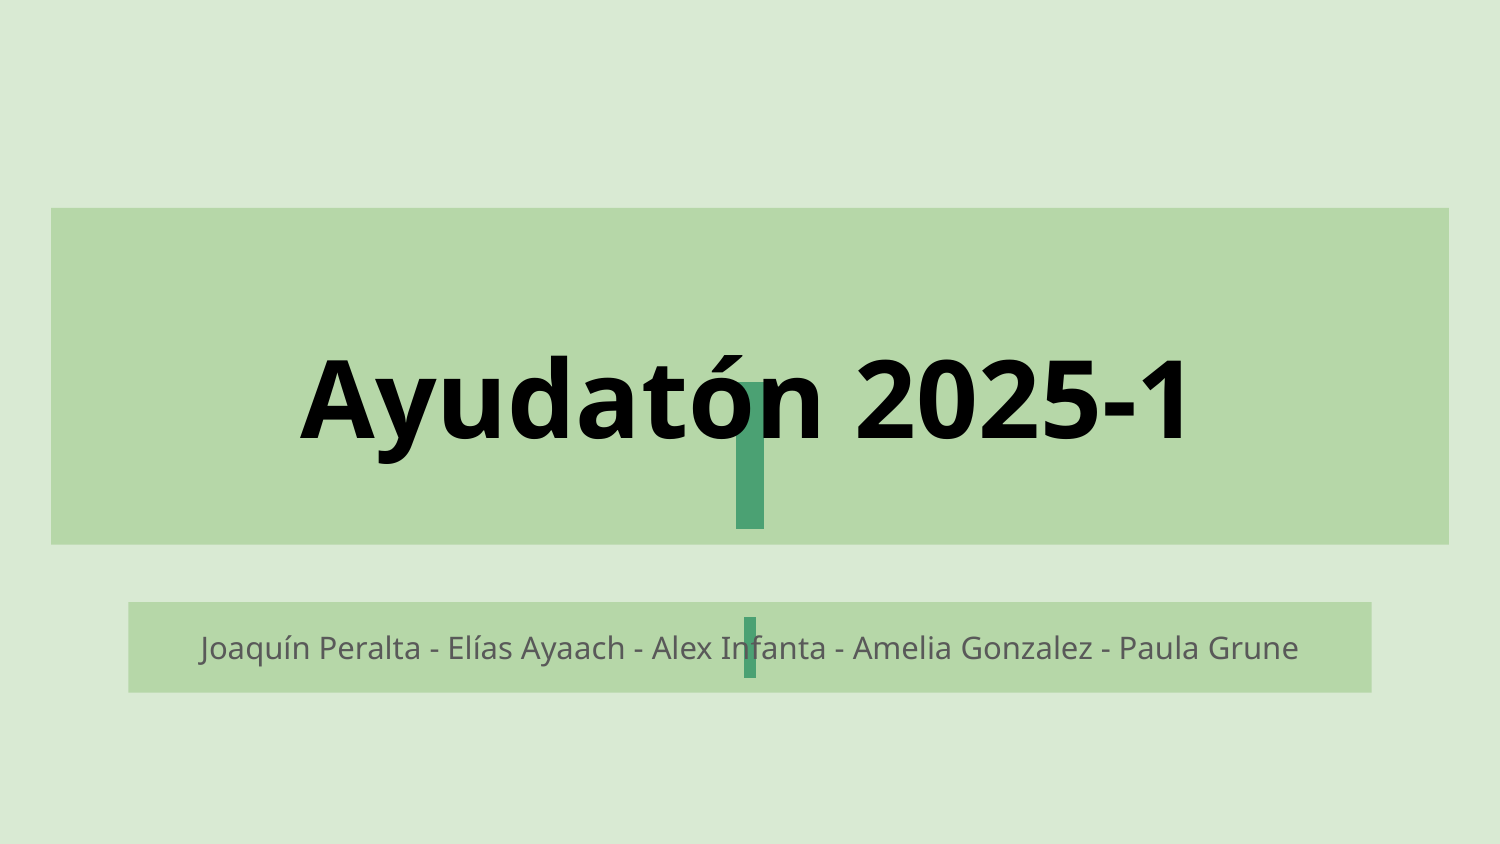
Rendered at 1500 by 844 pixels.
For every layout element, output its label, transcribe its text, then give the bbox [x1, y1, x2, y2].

title [51, 207, 1449, 545]
title [128, 602, 1372, 693]
title Ayudatón 2025-1 [276, 266, 1224, 486]
text_box Joaquín Peralta - Elías Ayaach - Alex Infanta - Amelia Gonzalez - Paula Grune [161, 611, 1339, 684]
